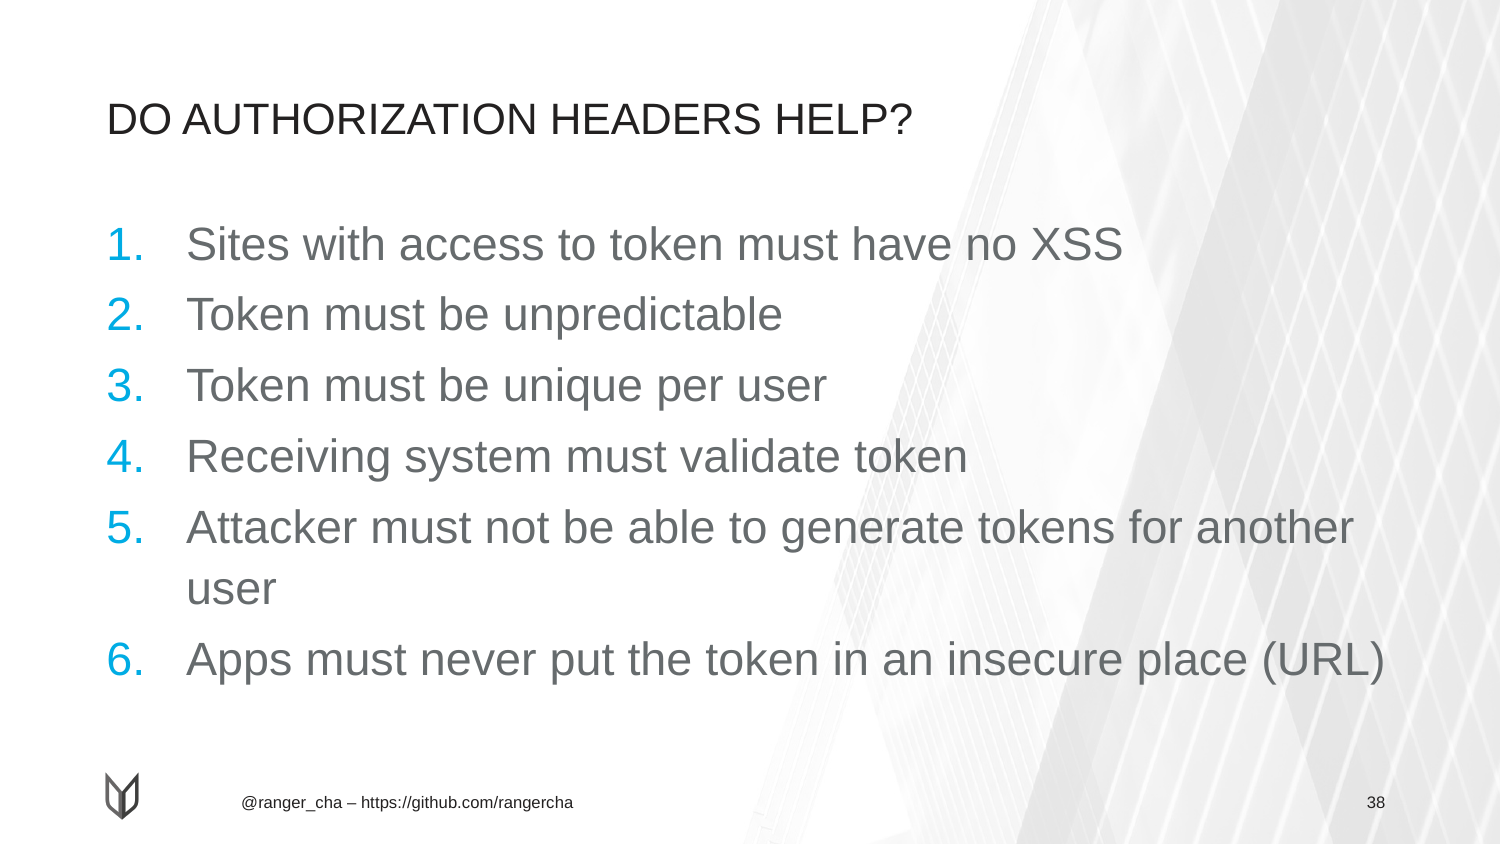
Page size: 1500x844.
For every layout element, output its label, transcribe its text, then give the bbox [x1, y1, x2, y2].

title DO AUTHORIZATION HEADERS HELP? [106, 96, 1400, 207]
slide_number 38 [1345, 784, 1400, 815]
list Sites with access to token must have no XSS Token must be unpredictable Token must be unique per user Receiving system must validate token Attacker must not be able to generate tokens for another user Apps must never put the token in an insecure place (URL) [106, 207, 1400, 733]
picture [0, 0, 1500, 844]
